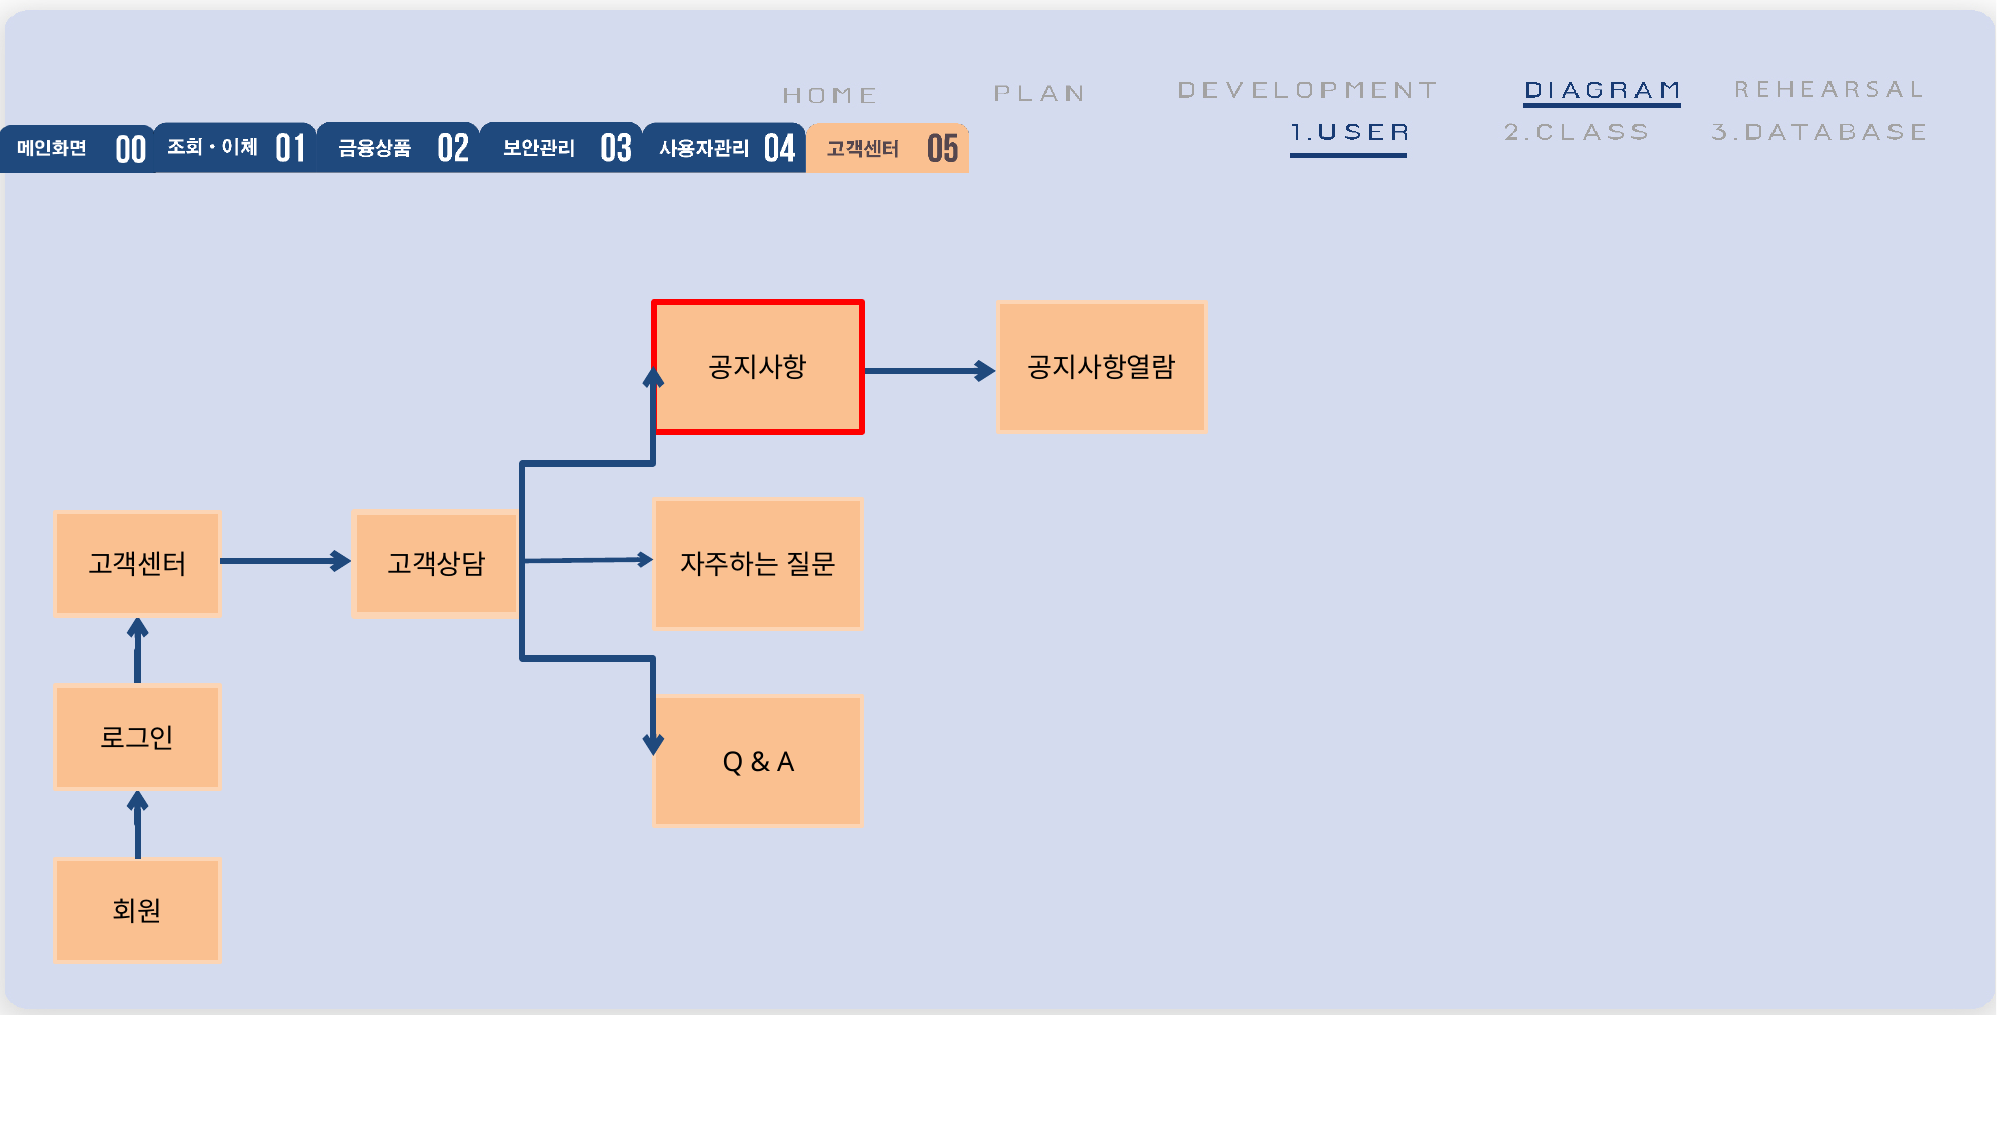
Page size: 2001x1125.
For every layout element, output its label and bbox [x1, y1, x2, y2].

text_box [54, 512, 221, 963]
picture [0, 0, 1997, 1015]
text_box [521, 365, 654, 757]
